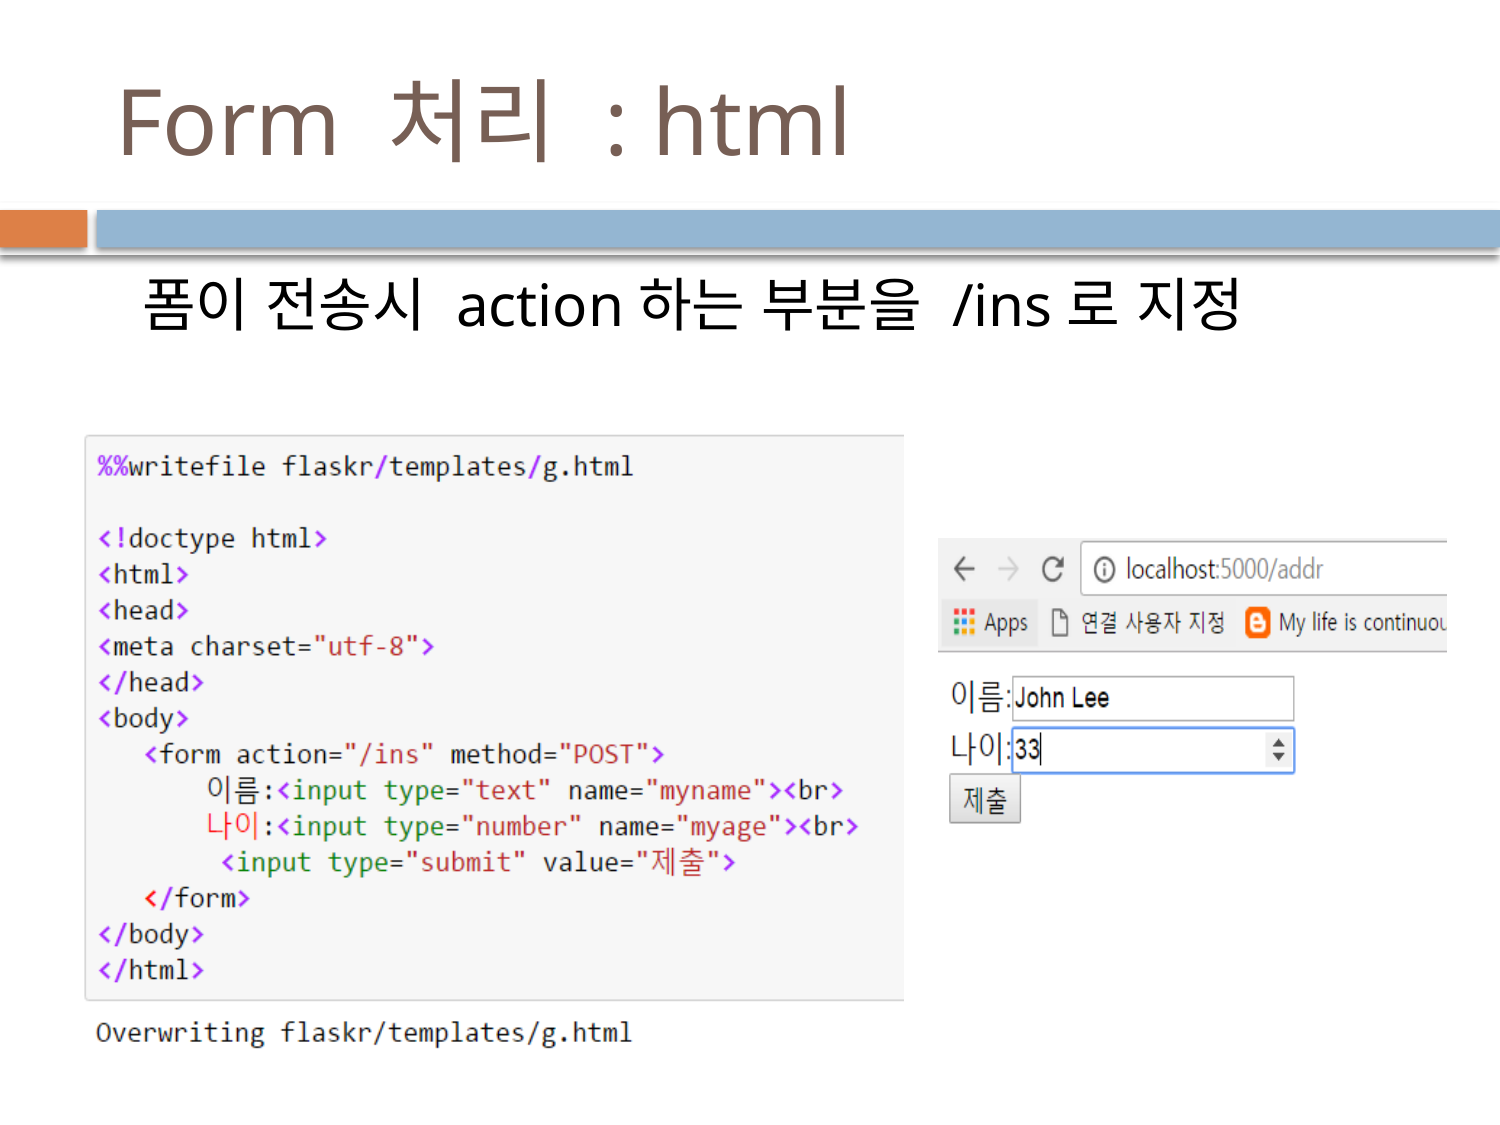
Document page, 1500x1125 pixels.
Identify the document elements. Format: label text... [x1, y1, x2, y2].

text_box 폼이 전송시 action하는 부분을 /ins로 지정 [100, 261, 1412, 346]
picture [938, 538, 1448, 885]
title Form 처리 : html [100, 37, 1438, 200]
picture [76, 432, 904, 1068]
